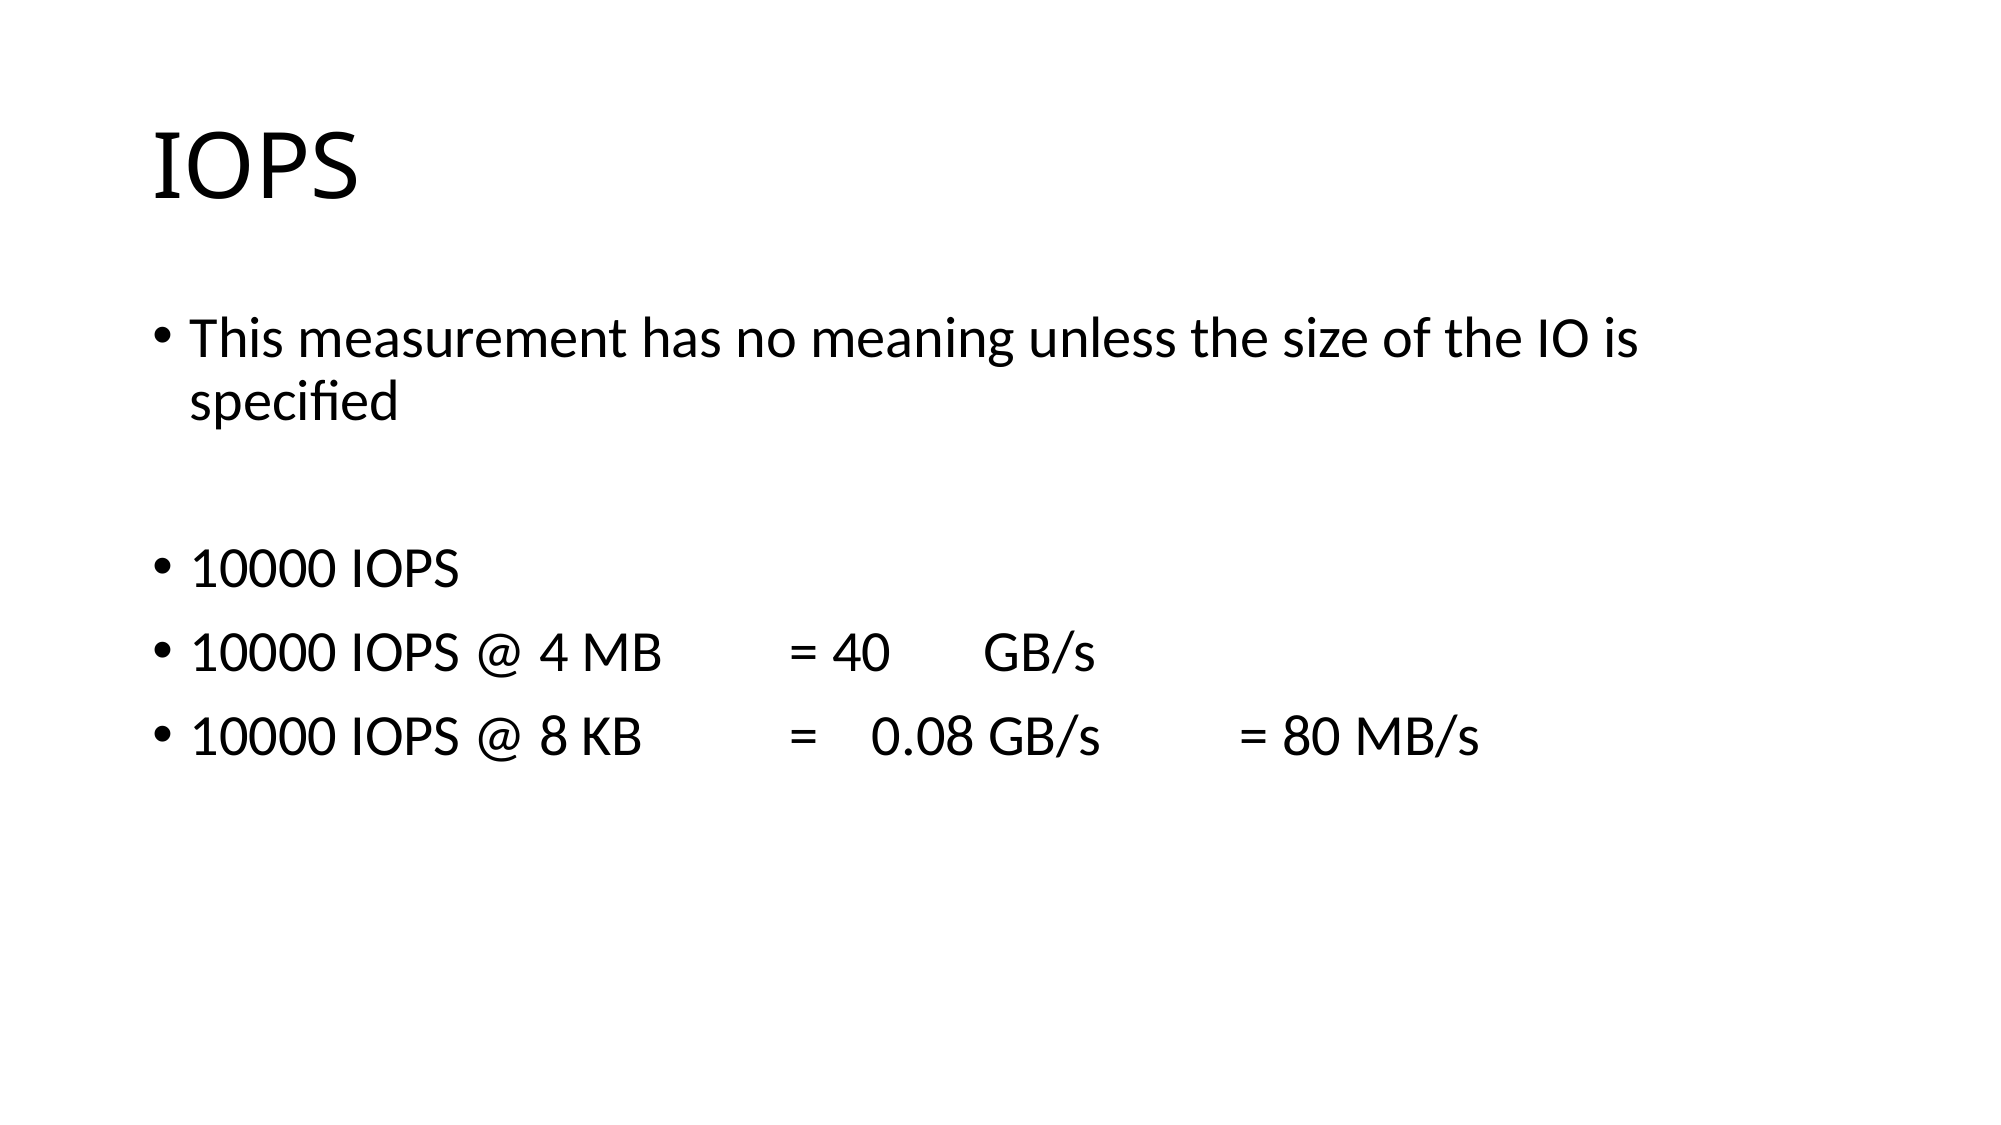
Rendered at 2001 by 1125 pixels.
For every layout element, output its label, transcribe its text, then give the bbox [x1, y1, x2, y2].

title IOPS [137, 59, 1863, 278]
list This measurement has no meaning unless the size of the IO is specified 10000 IOPS 10000 IOPS @ 4 MB = 40 GB/s 10000 IOPS @ 8 KB = 0.08 GB/s = 80 MB/s [137, 299, 1863, 1014]
